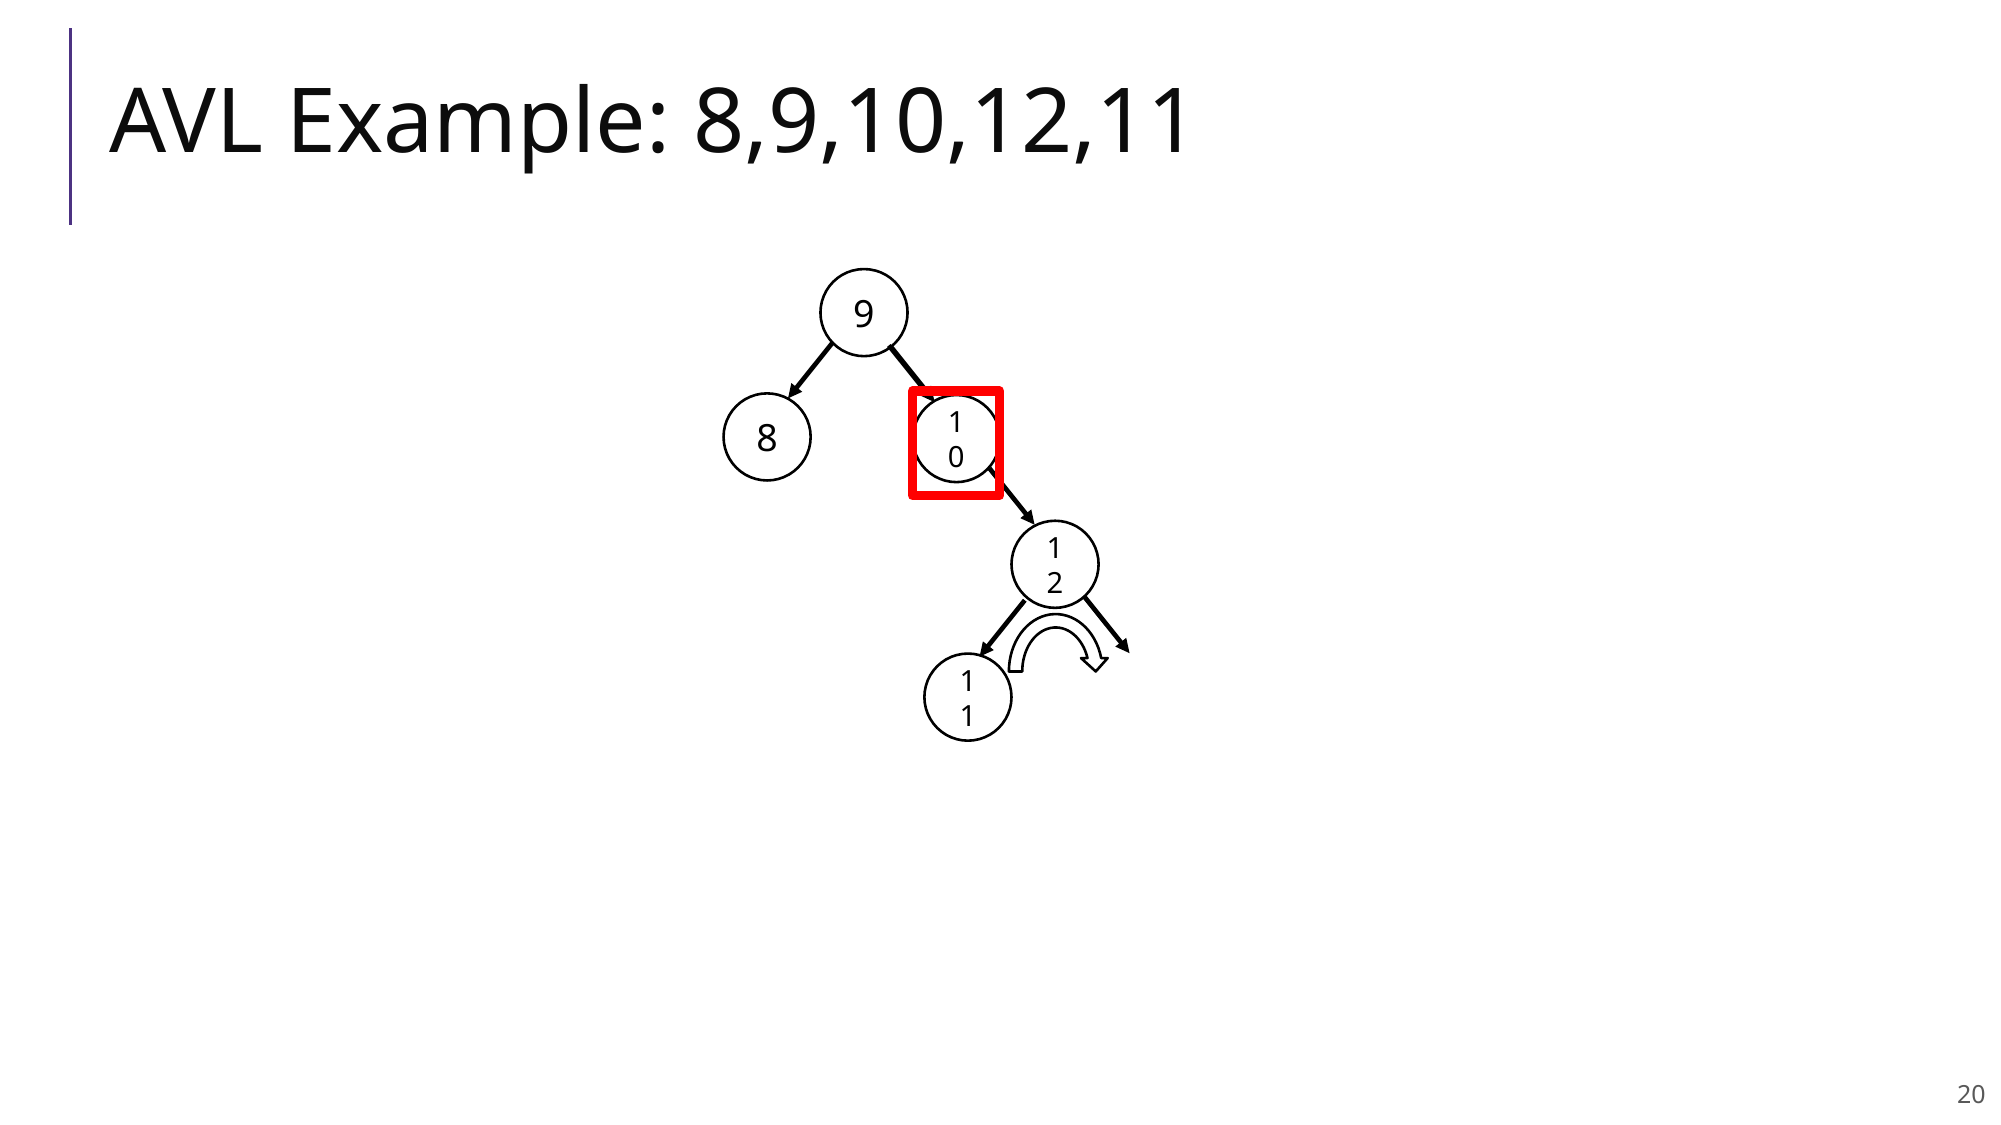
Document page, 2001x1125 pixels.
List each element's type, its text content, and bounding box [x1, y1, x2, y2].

text_box [1008, 665, 1023, 672]
text_box [1029, 614, 1079, 645]
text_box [787, 341, 834, 399]
text_box [1085, 662, 1104, 672]
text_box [989, 467, 1035, 525]
text_box 9 [820, 269, 908, 357]
text_box 8 [723, 393, 811, 481]
title AVL Example: 8,9,10,12,11 [94, 43, 1930, 210]
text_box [979, 599, 1025, 657]
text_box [1084, 596, 1130, 654]
text_box 12 [1011, 520, 1099, 608]
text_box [888, 345, 935, 403]
text_box [912, 391, 1000, 496]
text_box 11 [924, 653, 1012, 741]
